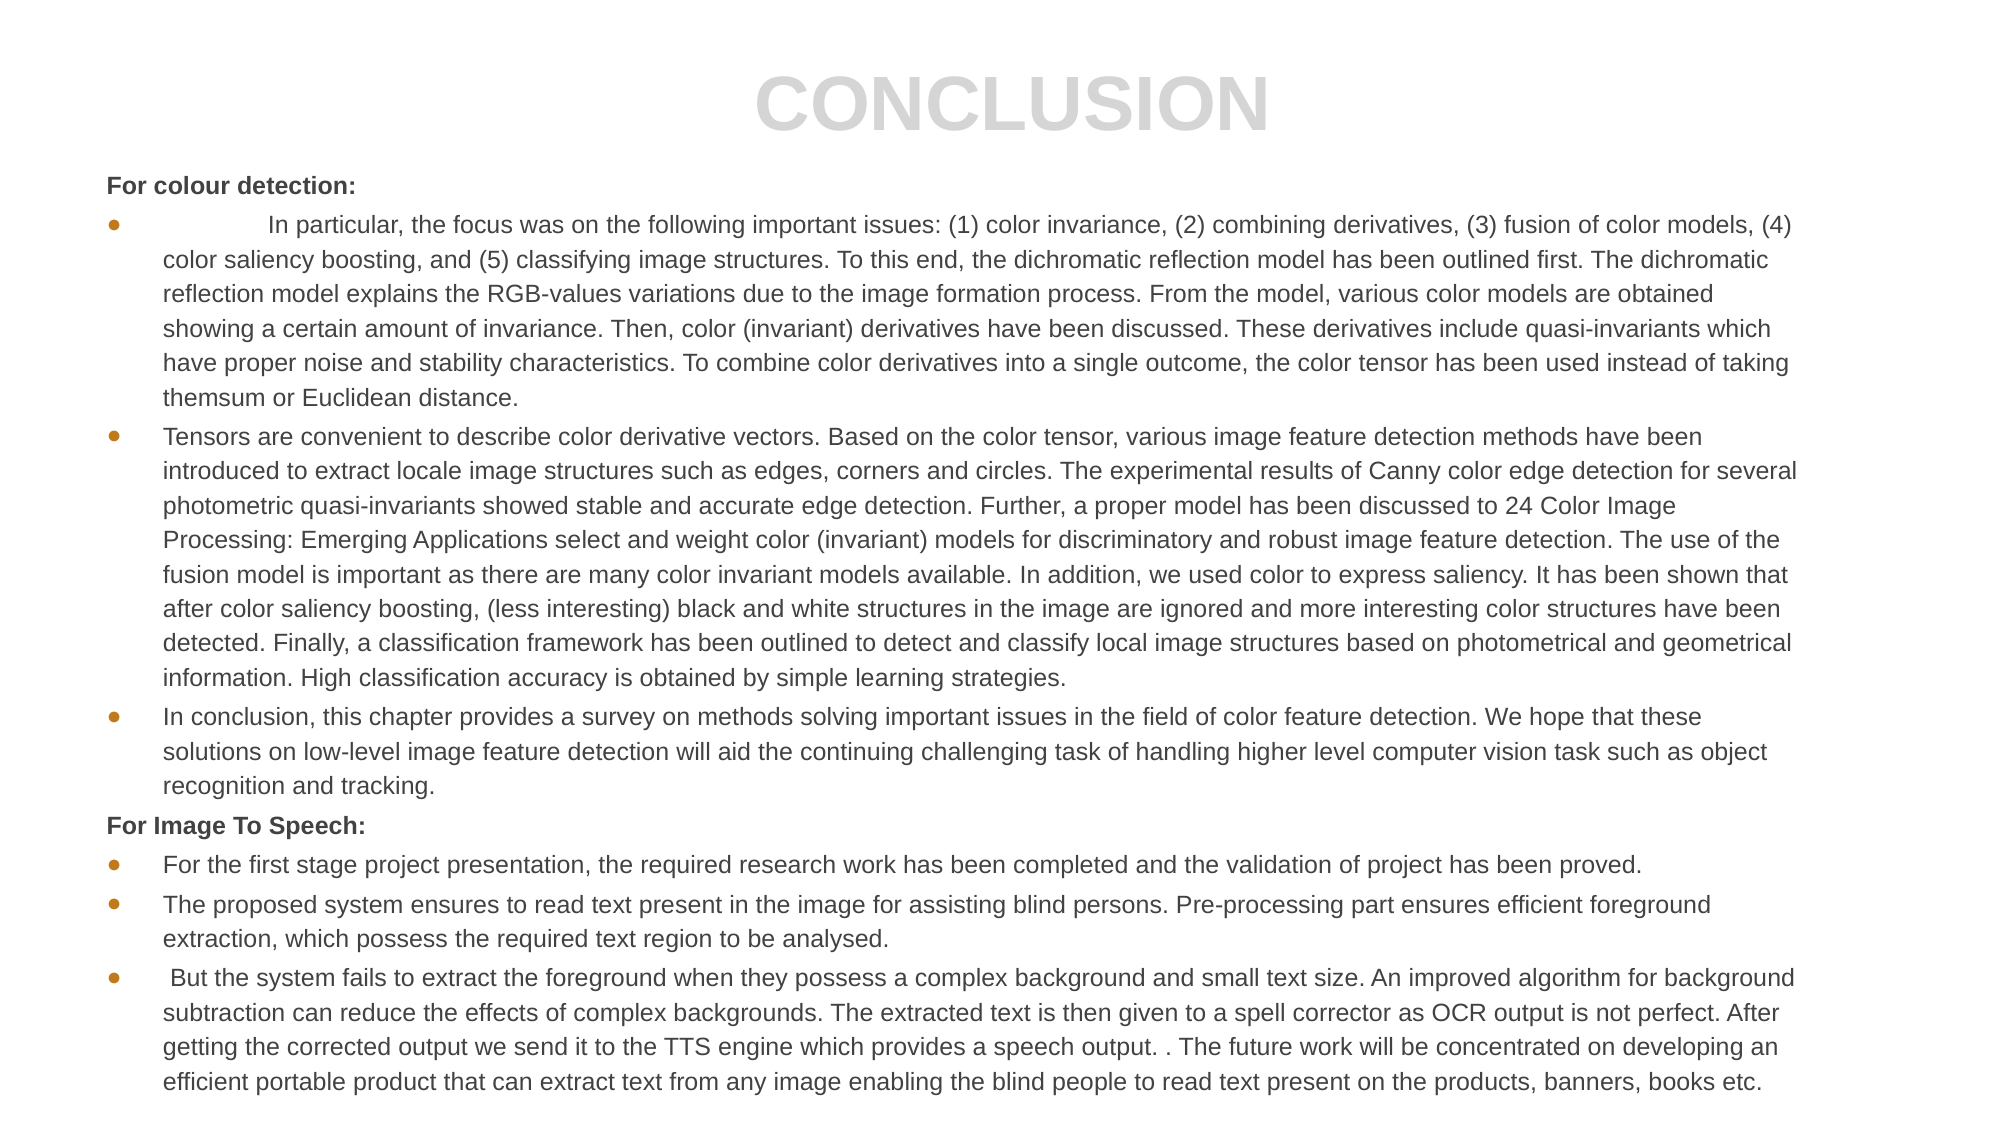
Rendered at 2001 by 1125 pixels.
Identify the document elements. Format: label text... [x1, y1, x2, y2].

title CONCLUSION [113, 6, 1914, 194]
list For colour detection: In particular, the focus was on the following important issues: (1) color invariance, (2) combining derivatives, (3) fusion of color models, (4) color saliency boosting, and (5) classifying image structures. To this end, the dichromatic reflection model has been outlined first. The dichromatic reflection model explains the RGB-values variations due to the image formation process. From the model, various color models are obtained showing a certain amount of invariance. Then, color (invariant) derivatives have been discussed. These derivatives include quasi-invariants which have proper noise and stability characteristics. To combine color derivatives into a single outcome, the color tensor has been used instead of taking themsum or Euclidean distance. Tensors are convenient to describe color derivative vectors. Based on the color tensor, various image feature detection methods have been introduced to extract locale image structures such as edges, corners and circles. The experimental results of Canny color edge detection for several photometric quasi-invariants showed stable and accurate edge detection. Further, a proper model has been discussed to 24 Color Image Processing: Emerging Applications select and weight color (invariant) models for discriminatory and robust image feature detection. The use of the fusion model is important as there are many color invariant models available. In addition, we used color to express saliency. It has been shown that after color saliency boosting, (less interesting) black and white structures in the image are ignored and more interesting color structures have been detected. Finally, a classification framework has been outlined to detect and classify local image structures based on photometrical and geometrical information. High classification accuracy is obtained by simple learning strategies. In conclusion, this chapter provides a survey on methods solving important issues in the field of color feature detection. We hope that these solutions on low-level image feature detection will aid the continuing challenging task of handling higher level computer vision task such as object recognition and tracking. For Image To Speech: For the first stage project presentation, the required research work has been completed and the validation of project has been proved. The proposed system ensures to read text present in the image for assisting blind persons. Pre-processing part ensures efficient foreground extraction, which possess the required text region to be analysed. But the system fails to extract the foreground when they possess a complex background and small text size. An improved algorithm for background subtraction can reduce the effects of complex backgrounds. The extracted text is then given to a spell corrector as OCR output is not perfect. After getting the corrected output we send it to the TTS engine which provides a speech output. . The future work will be concentrated on developing an efficient portable product that can extract text from any image enabling the blind people to read text present on the products, banners, books etc. [91, 157, 1817, 1109]
